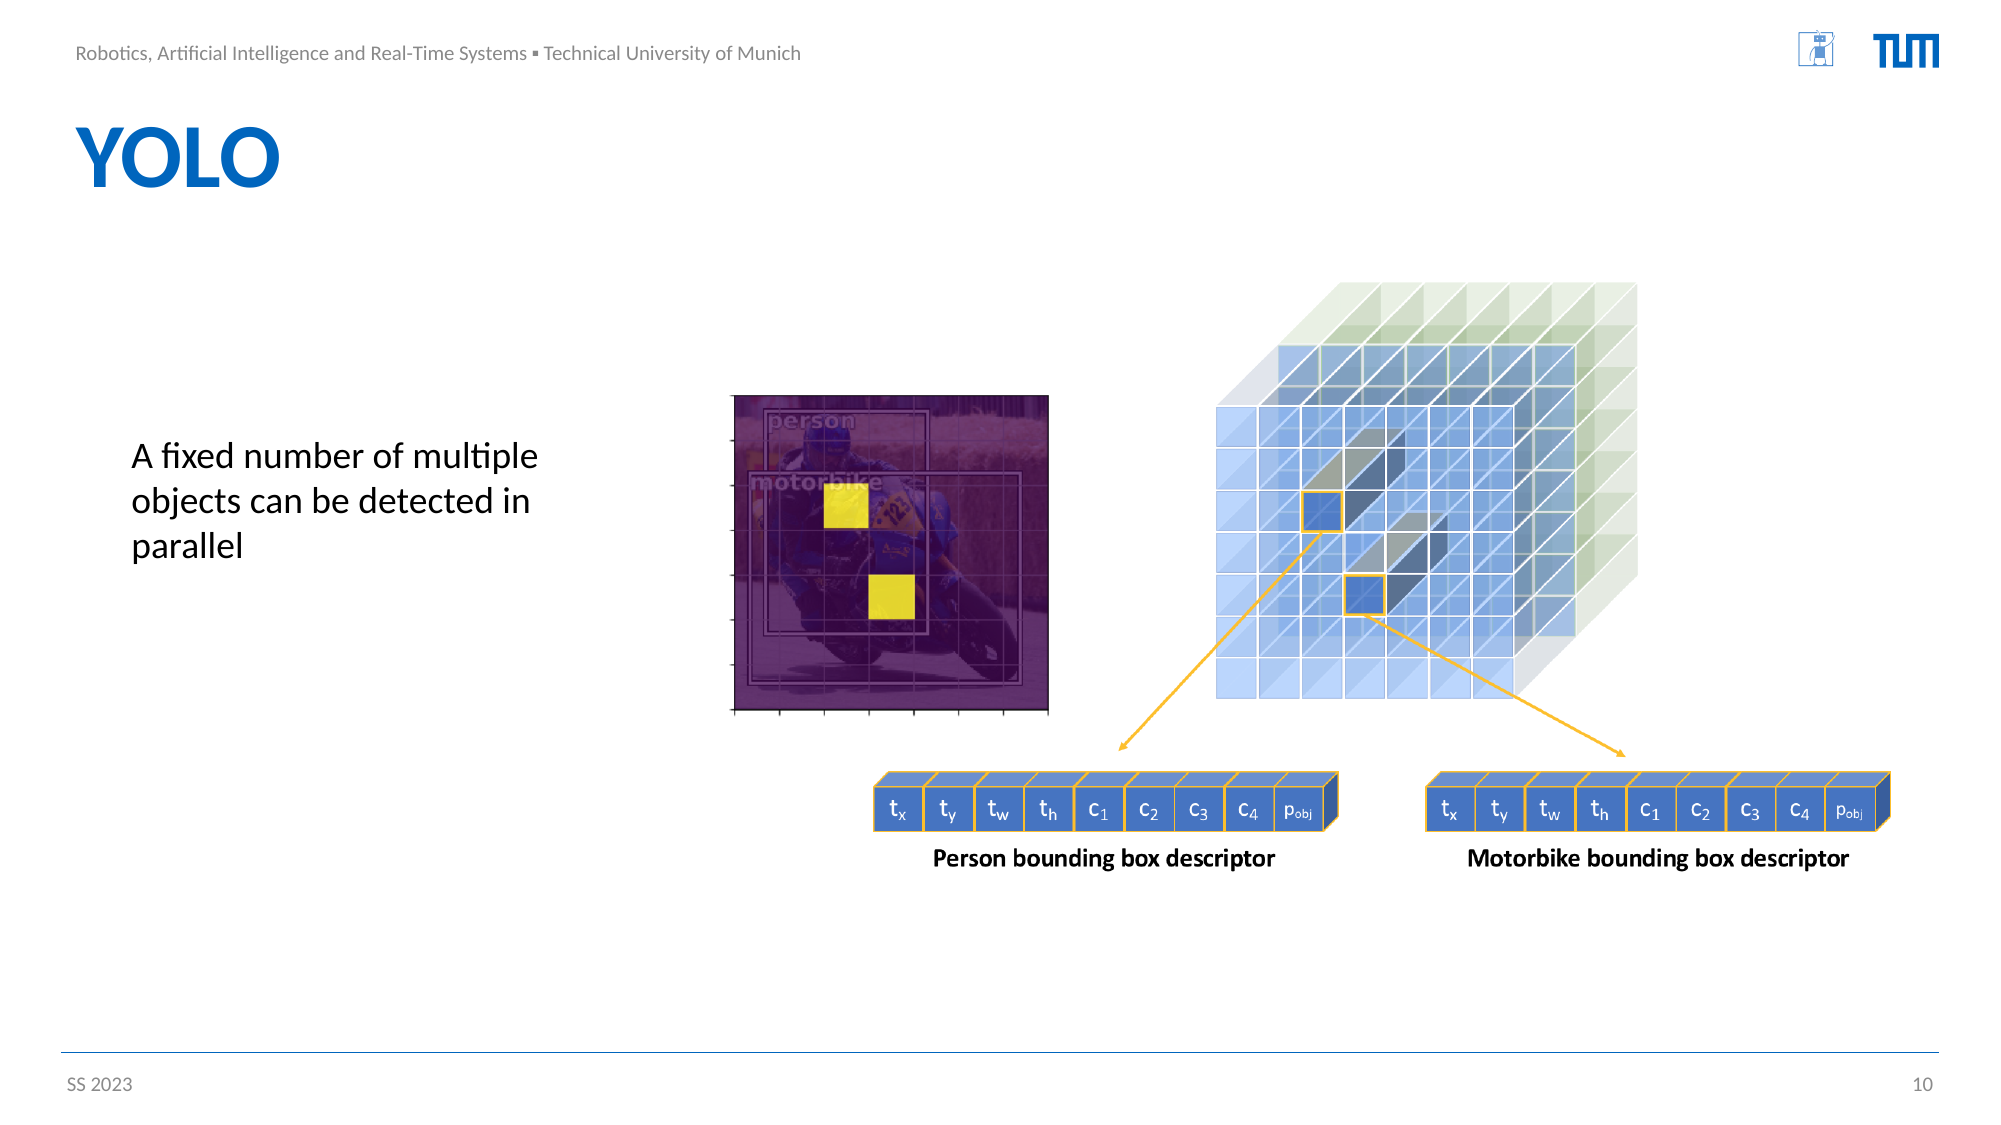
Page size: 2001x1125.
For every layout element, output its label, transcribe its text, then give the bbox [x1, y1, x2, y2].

slide_number SS 2023 [61, 1065, 173, 1101]
text_box A fixed number of multiple objects can be detected in parallel [116, 423, 590, 574]
picture [618, 197, 1940, 887]
title YOLO [60, 102, 1940, 214]
slide_number 10 [1850, 1065, 1940, 1101]
